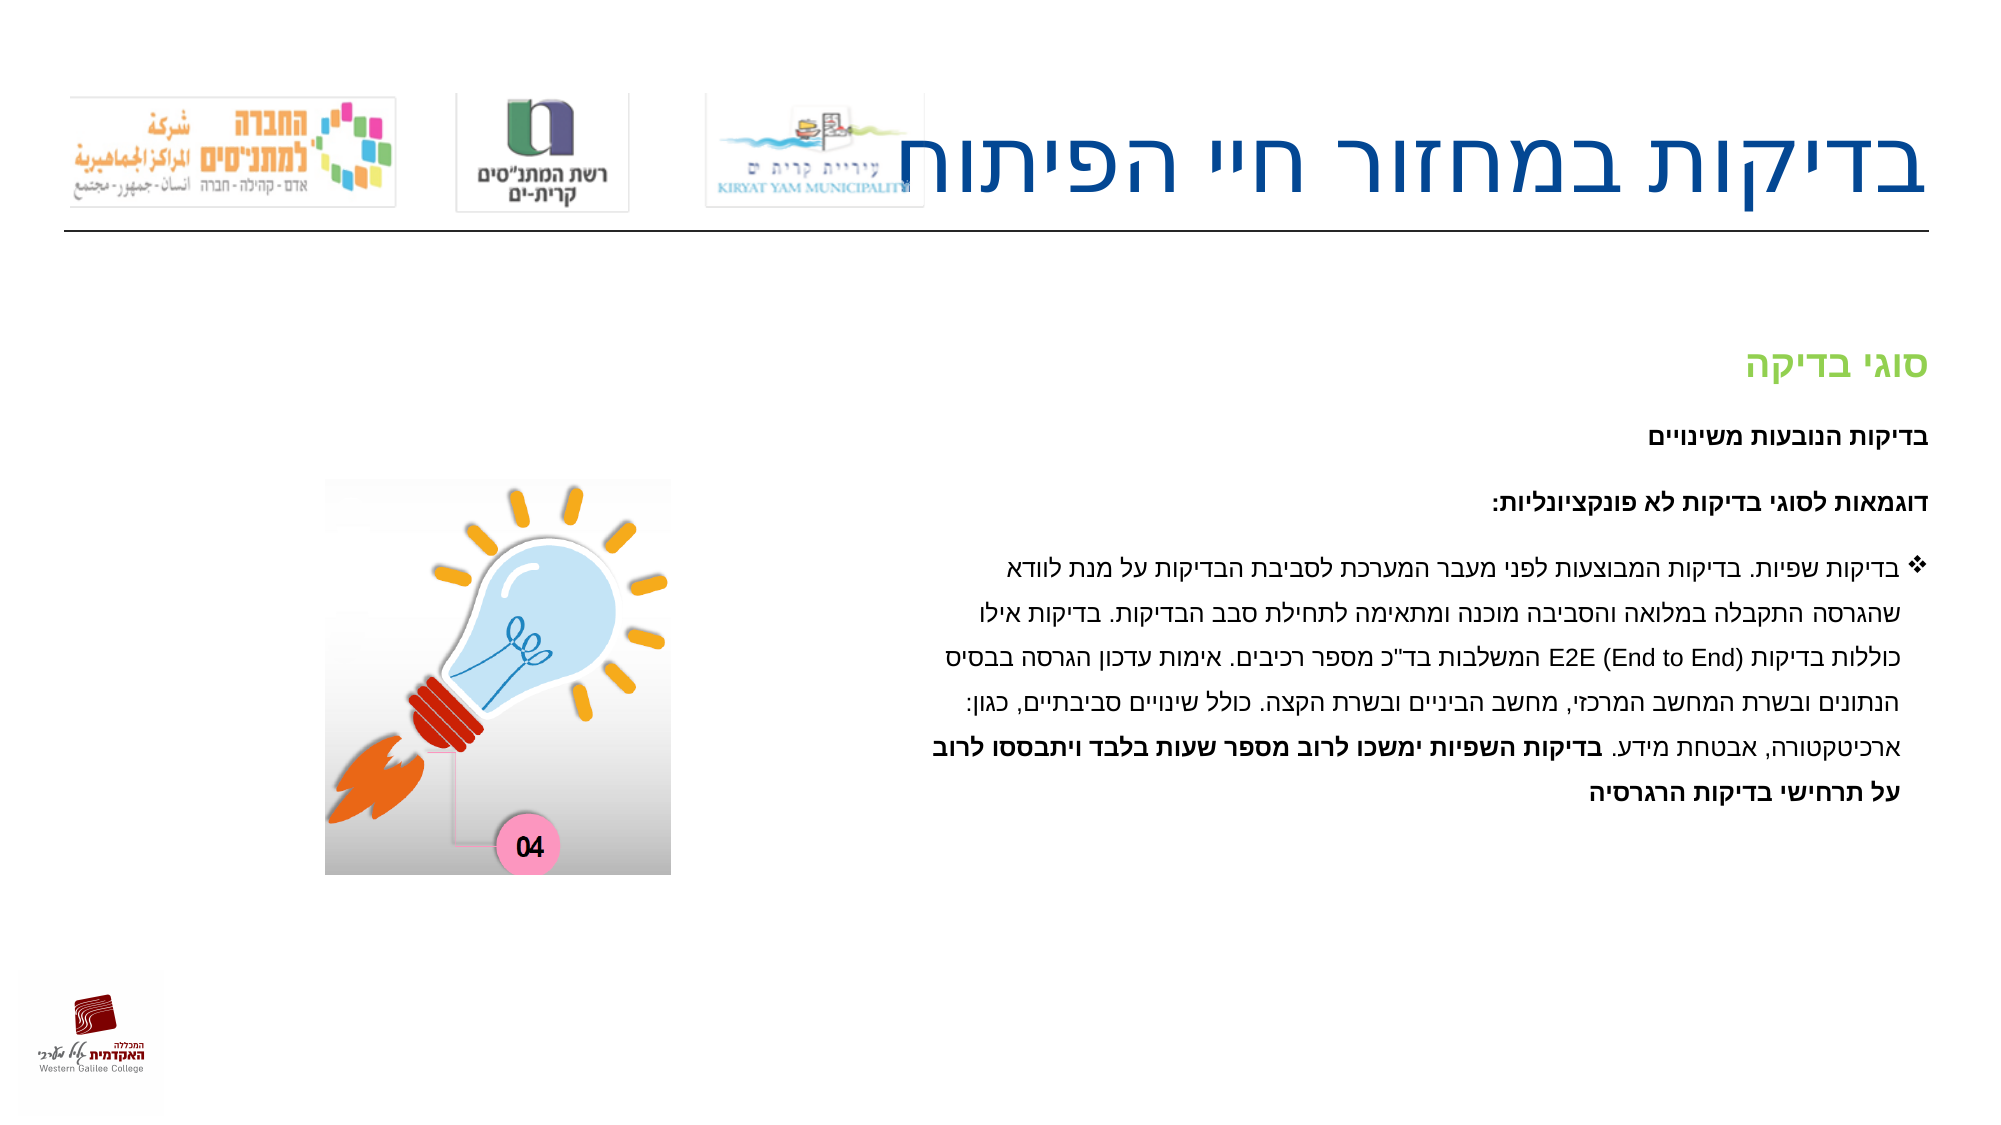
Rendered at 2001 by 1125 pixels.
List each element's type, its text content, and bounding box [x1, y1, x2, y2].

text_box סוגי בדיקה בדיקות הנובעות משינויים דוגמאות לסוגי בדיקות לא פונקציונליות: בדיקות שפיות. בדיקות המבוצעות לפני מעבר המערכת לסביבת הבדיקות על מנת לוודא שהגרסה התקבלה במלואה והסביבה מוכנה ומתאימה לתחילת סבב הבדיקות. בדיקות אילו כוללות בדיקות E2E (End to End) המשלבות בד"כ מספר רכיבים. אימות עדכון הגרסה בבסיס הנתונים ובשרת המחשב המרכזי, מחשב הביניים ובשרת הקצה. כולל שינויים סביבתיים, כגון: ארכיטקטורה, אבטחת מידע. בדיקות השפיות ימשכו לרוב מספר שעות בלבד ויתבססו לרוב על תרחישי בדיקות הרגרסיה [924, 309, 1930, 1043]
picture [325, 479, 671, 875]
picture [18, 970, 164, 1116]
picture [70, 93, 925, 213]
title בדיקות במחזור חיי הפיתוח [64, 55, 1930, 221]
